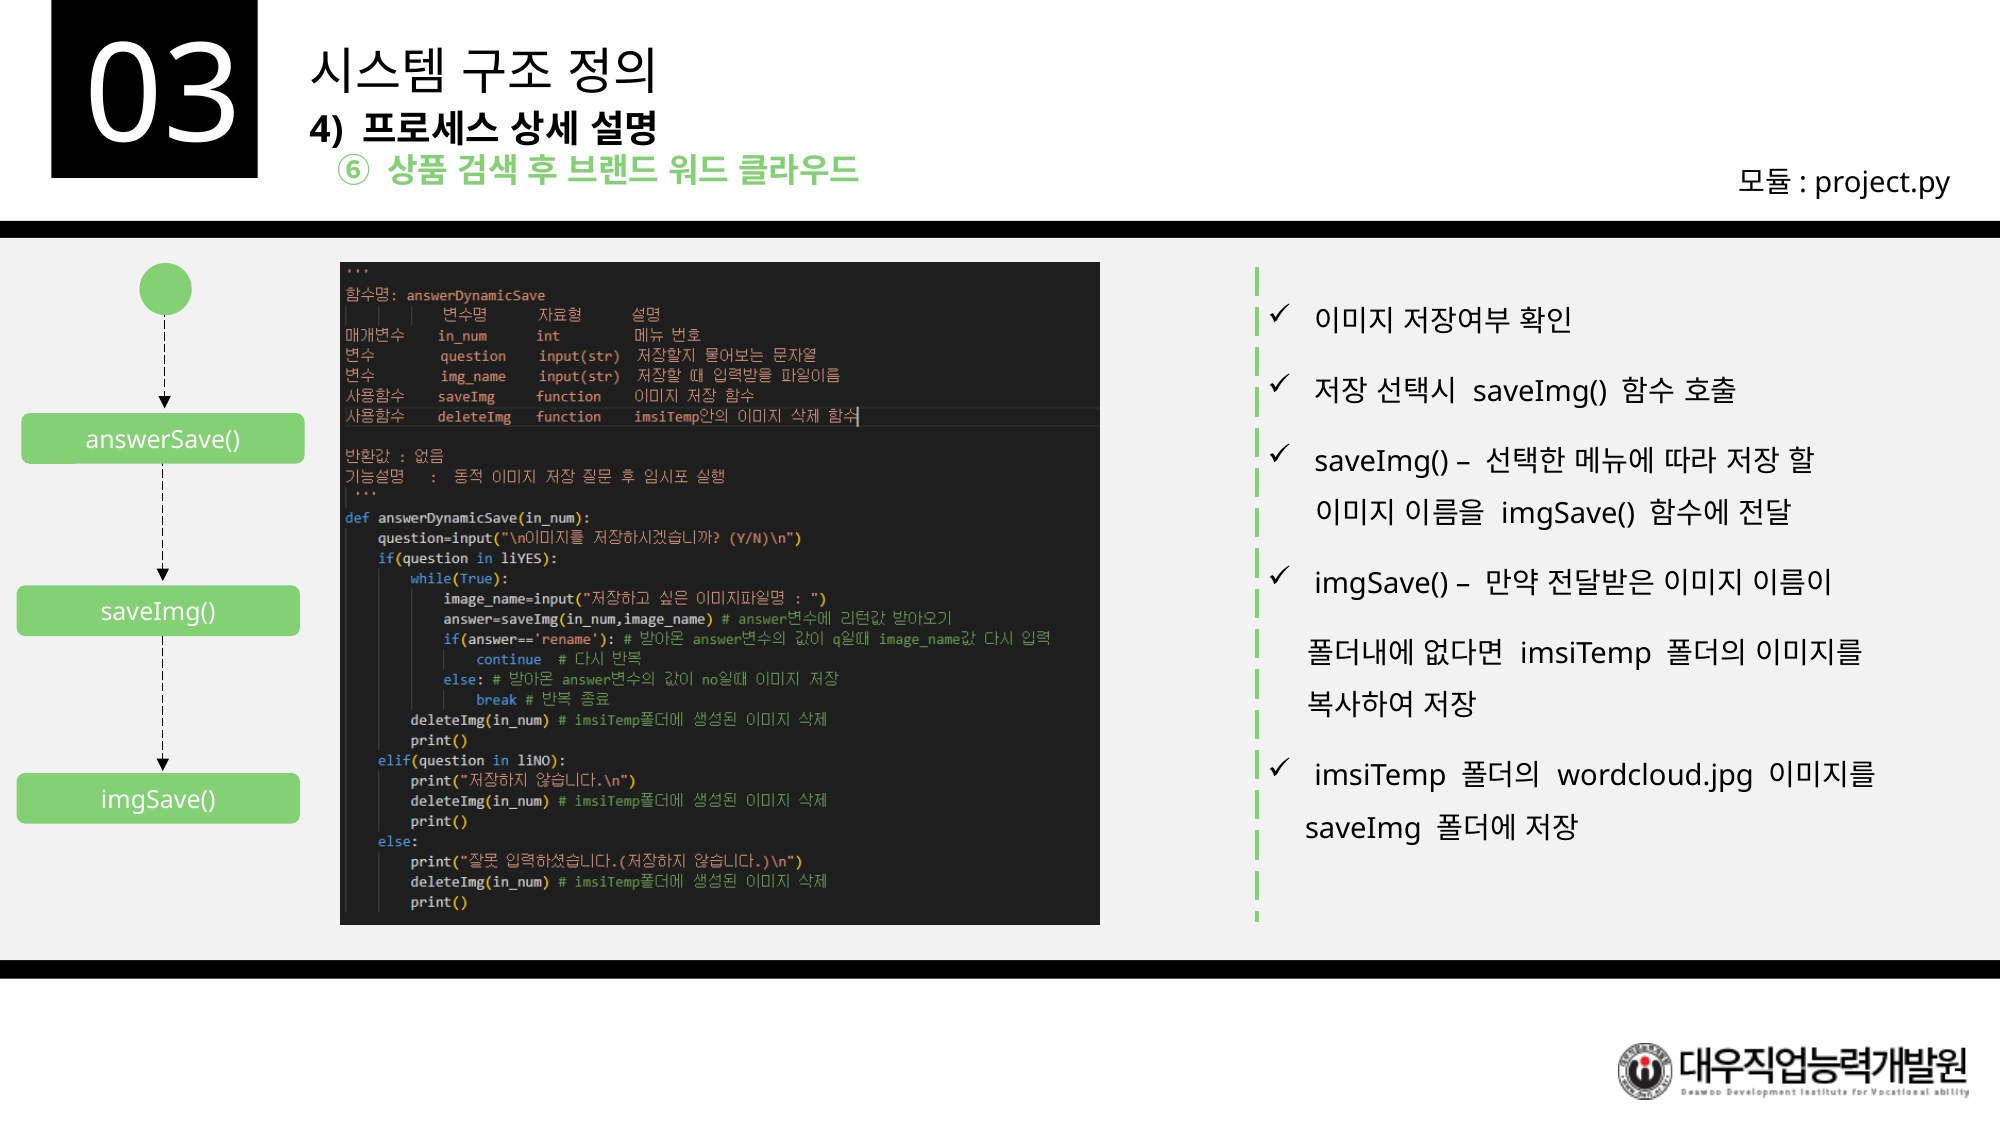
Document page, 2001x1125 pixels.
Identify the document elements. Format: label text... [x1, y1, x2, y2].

text_box [50, 0, 259, 179]
text_box [0, 237, 2000, 961]
text_box [0, 220, 2000, 237]
text_box 4) 프로세스 상세 설명 ⑥ 상품 검색 후 브랜드 워드 클라우드 [294, 97, 876, 197]
text_box 이미지 저장여부 확인 저장 선택시 saveImg() 함수 호출 saveImg() – 선택한 메뉴에 따라 저장 할 이미지 이름을 imgSave() 함수에 전달 imgSave() – 만약 전달받은 이미지 이름이 폴더내에 없다면 imsiTemp 폴더의 이미지를 복사하여 저장 imsiTemp 폴더의 wordcloud.jpg 이미지를 saveImg 폴더에 저장 [1252, 259, 2000, 852]
text_box [0, 961, 2000, 980]
text_box imgSave() [15, 771, 301, 825]
text_box 시스템 구조 정의 [295, 31, 676, 97]
text_box [138, 261, 193, 317]
picture [1618, 1043, 1969, 1100]
text_box saveImg() [15, 584, 301, 638]
picture [340, 262, 1100, 925]
text_box answerSave() [20, 411, 306, 465]
text_box 모듈: project.py [1723, 156, 2000, 207]
text_box 03 [69, 0, 257, 176]
